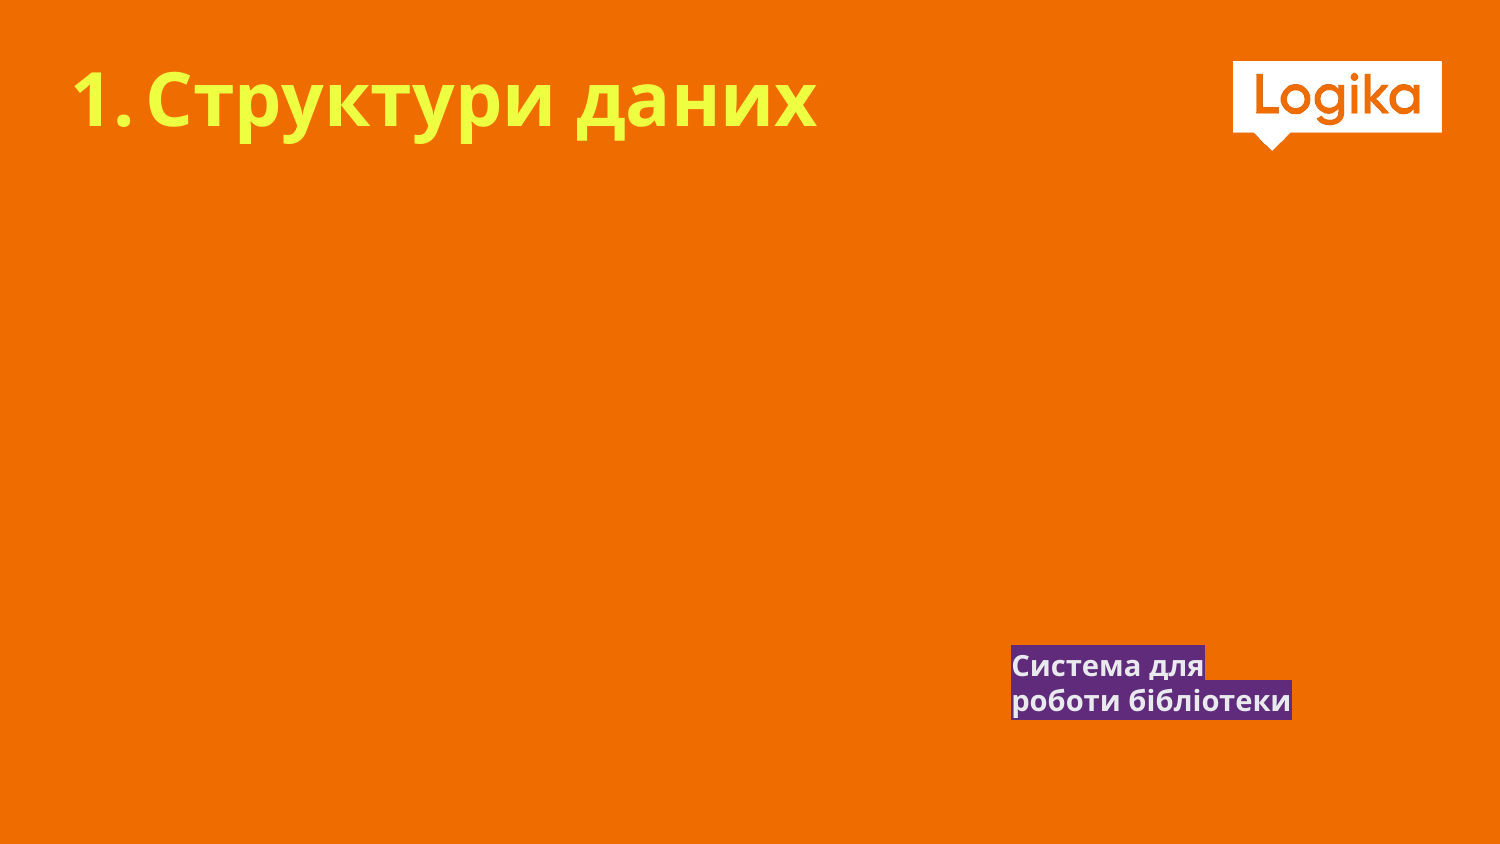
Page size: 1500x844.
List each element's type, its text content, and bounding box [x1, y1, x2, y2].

title Структури даних [55, 36, 1334, 131]
picture [1232, 61, 1442, 151]
text_box Система для роботи бібліотеки [996, 632, 1318, 733]
